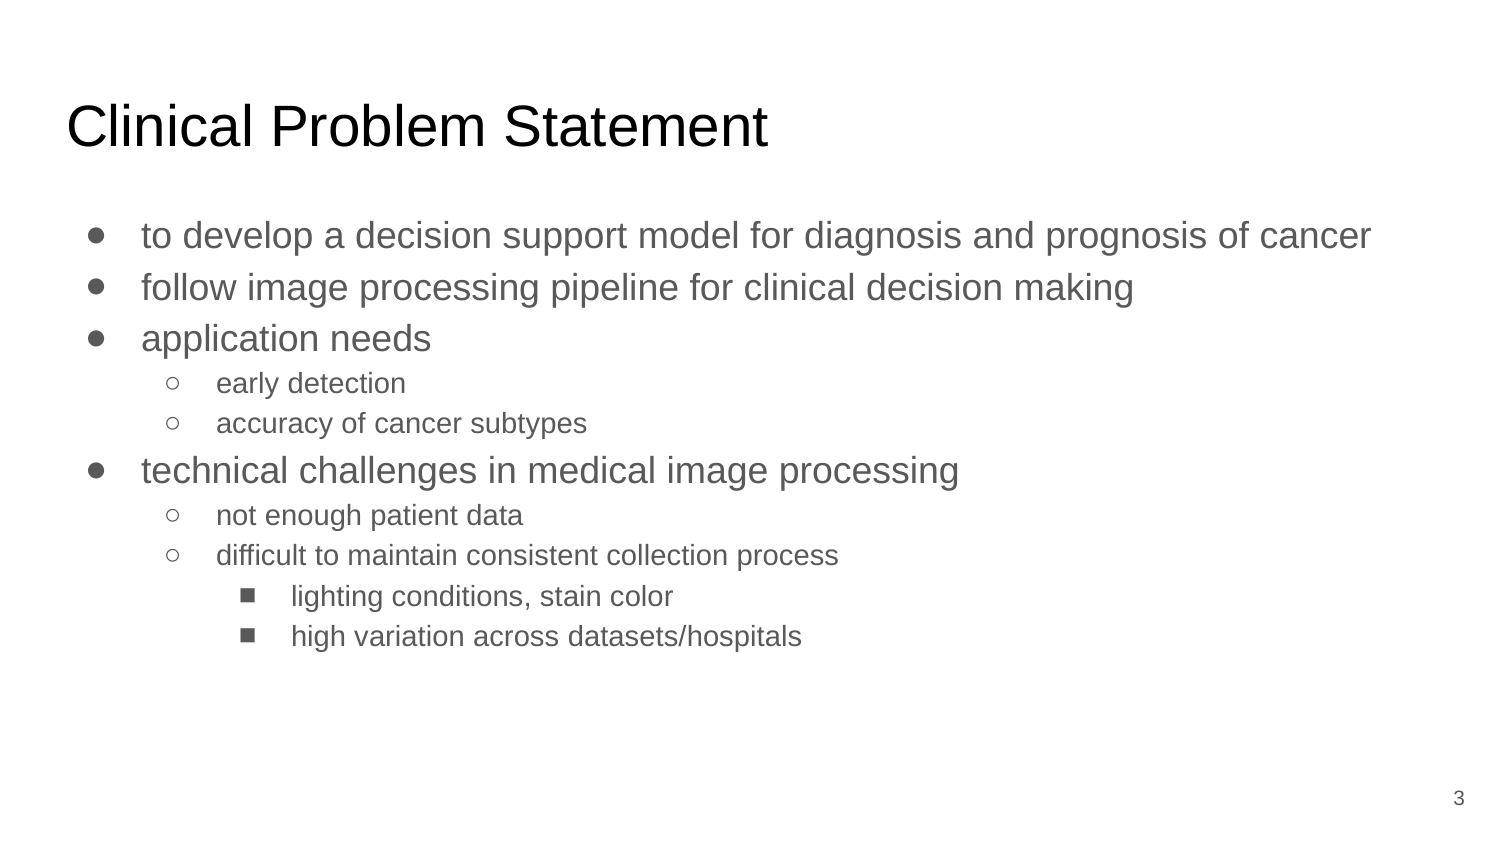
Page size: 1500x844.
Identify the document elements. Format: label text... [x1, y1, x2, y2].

slide_number ‹#› [1389, 764, 1480, 830]
title Clinical Problem Statement [51, 72, 1449, 167]
list to develop a decision support model for diagnosis and prognosis of cancer follow image processing pipeline for clinical decision making application needs early detection accuracy of cancer subtypes technical challenges in medical image processing not enough patient data difficult to maintain consistent collection process lighting conditions, stain color high variation across datasets/hospitals [51, 189, 1449, 750]
